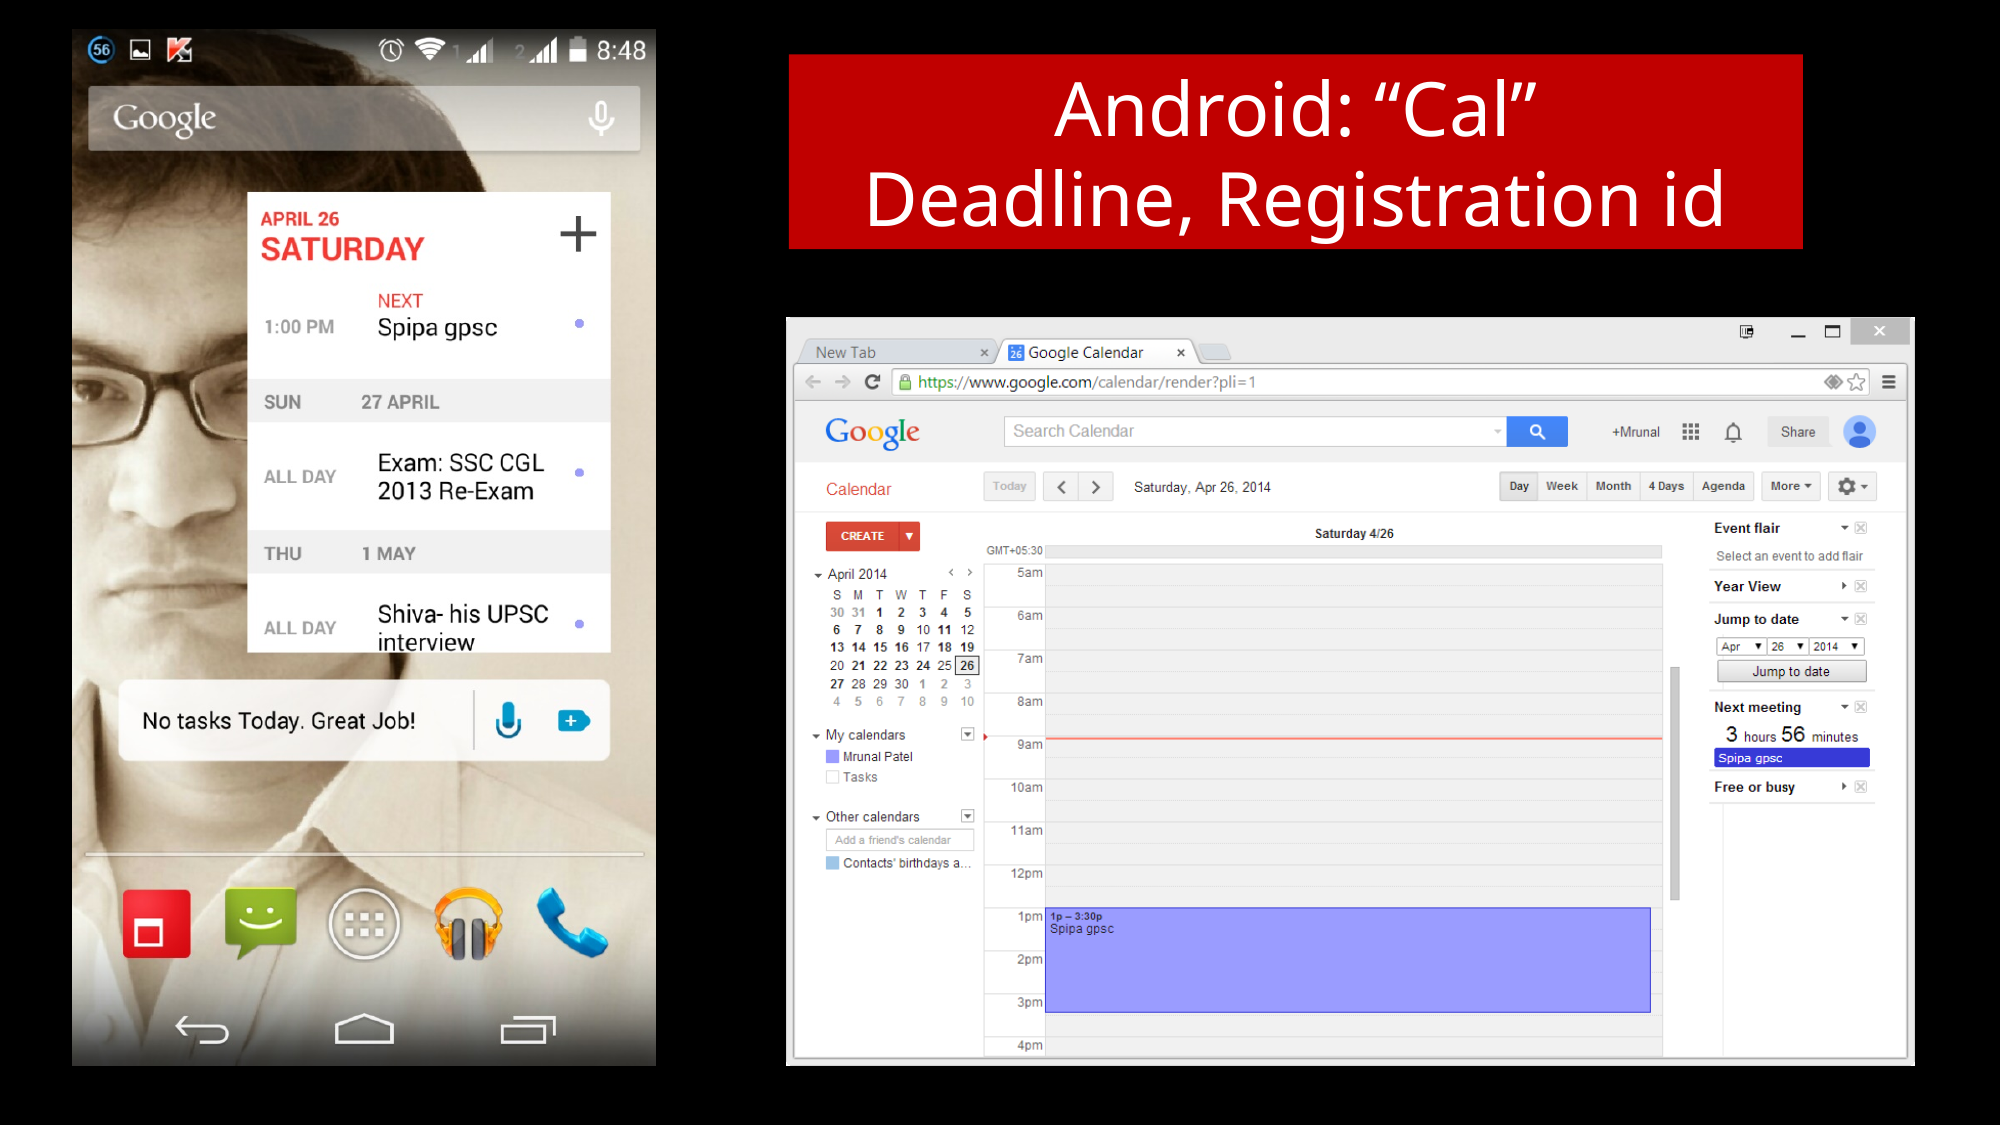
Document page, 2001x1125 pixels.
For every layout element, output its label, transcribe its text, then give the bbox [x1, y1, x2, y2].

text_box Android: “Cal” Deadline, Registration id [788, 54, 1803, 250]
picture [72, 29, 656, 1066]
picture [786, 316, 1915, 1066]
